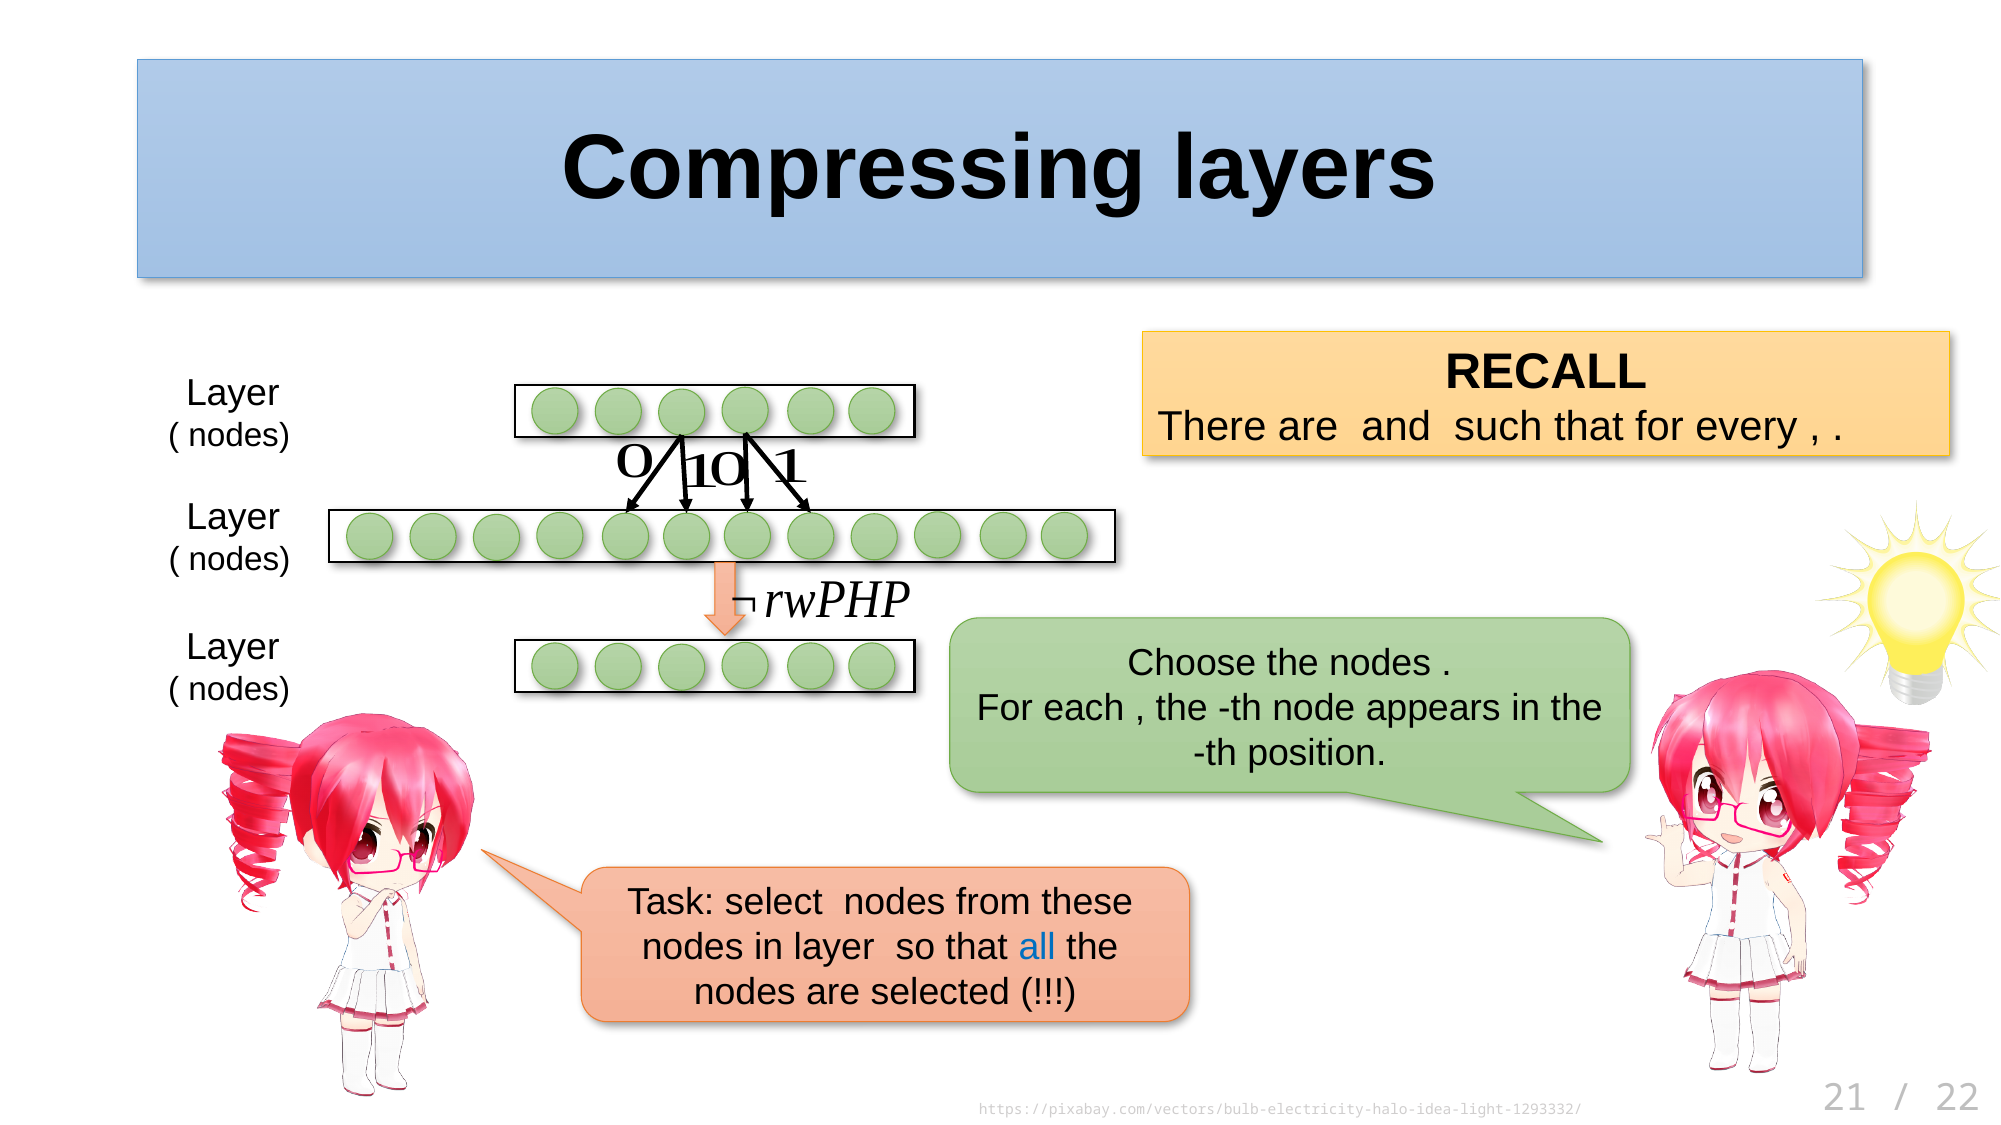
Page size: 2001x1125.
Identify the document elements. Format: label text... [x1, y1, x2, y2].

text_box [514, 639, 915, 693]
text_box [329, 509, 1115, 563]
picture [1605, 500, 2000, 1096]
text_box 21 / 22 [1807, 1065, 2000, 1125]
text_box https://pixabay.com/vectors/bulb-electricity-halo-idea-light-1293332/ [964, 1092, 1644, 1125]
picture [191, 705, 510, 1116]
text_box [703, 563, 747, 637]
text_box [614, 433, 812, 514]
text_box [514, 384, 915, 438]
title Compressing layers [137, 59, 1863, 278]
